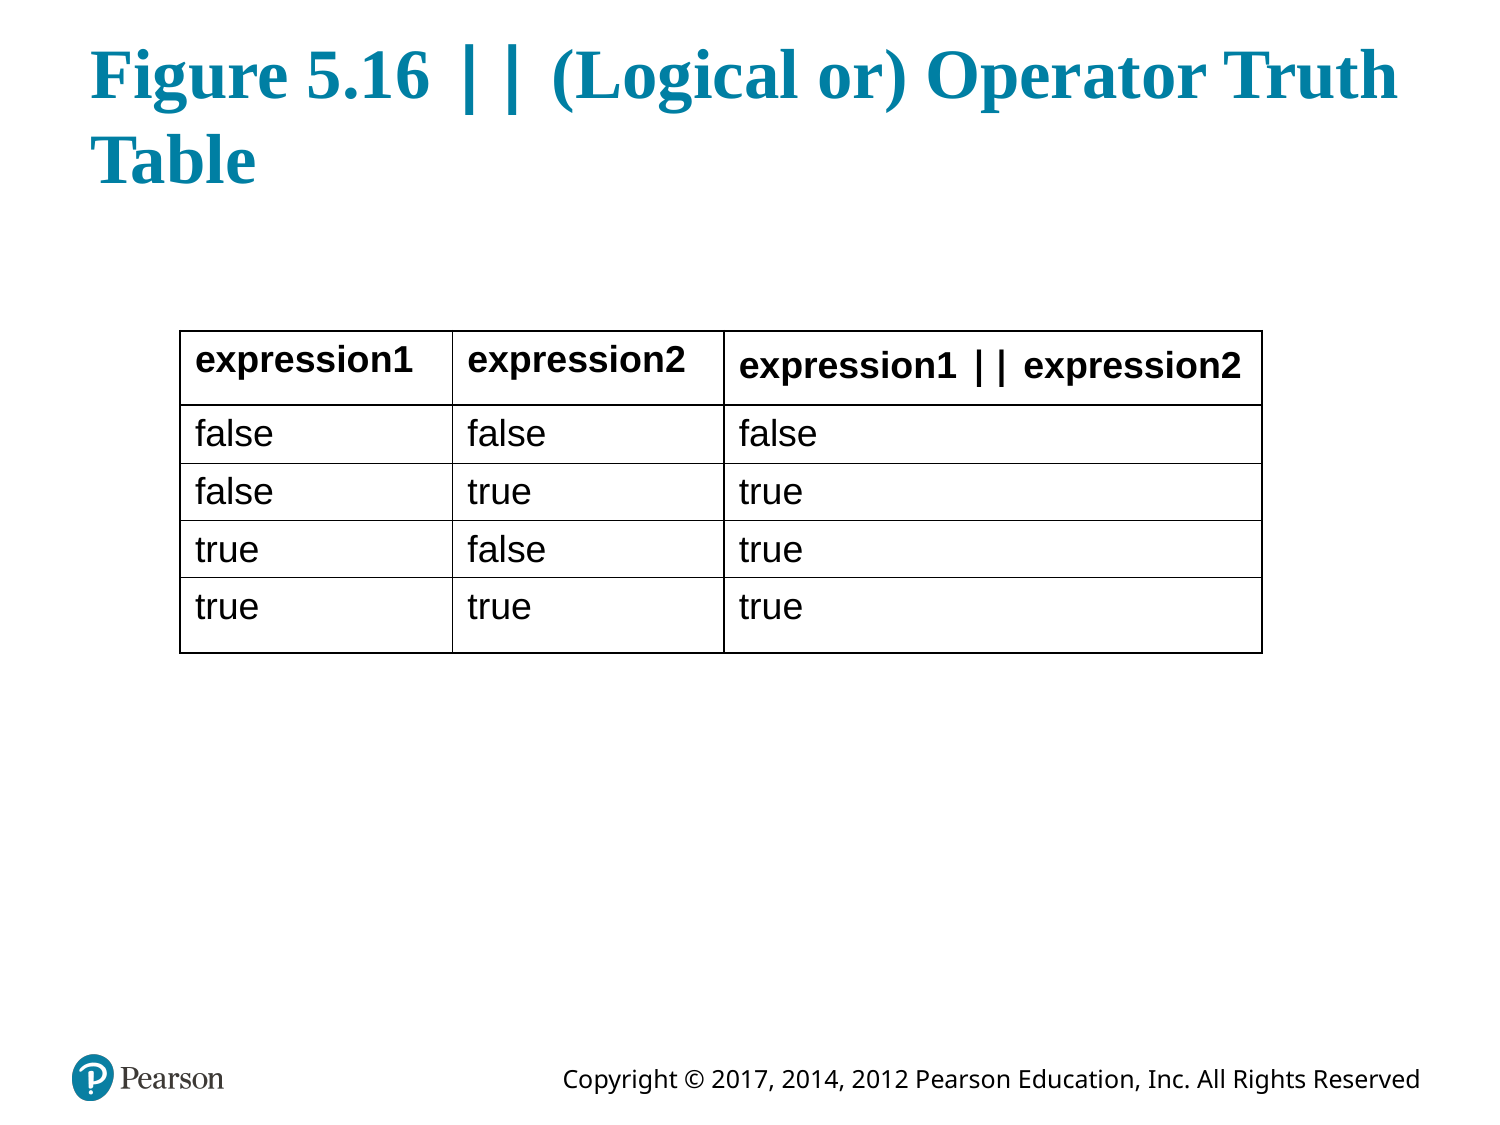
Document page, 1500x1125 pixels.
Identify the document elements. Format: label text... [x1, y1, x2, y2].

table_cell true [181, 578, 452, 652]
table_cell true [453, 464, 723, 520]
title Figure 5.16 || (Logical or) Operator Truth Table [75, 37, 1425, 213]
table_header expression1 || expression2 [725, 332, 1261, 404]
table_cell false [453, 406, 723, 463]
picture [72, 1054, 88, 1070]
table_cell true [725, 464, 1261, 520]
table_cell false [453, 521, 723, 577]
picture [72, 1087, 83, 1101]
picture [80, 1063, 106, 1088]
table_cell true [725, 521, 1261, 577]
table_cell true [725, 578, 1261, 652]
picture [98, 1054, 224, 1101]
table_cell false [181, 406, 452, 463]
table_cell false [181, 464, 452, 520]
table_header expression2 [453, 332, 723, 404]
table_cell true [453, 578, 723, 652]
table_header expression1 [181, 332, 452, 404]
table_cell false [725, 406, 1261, 463]
table_cell true [181, 521, 452, 577]
